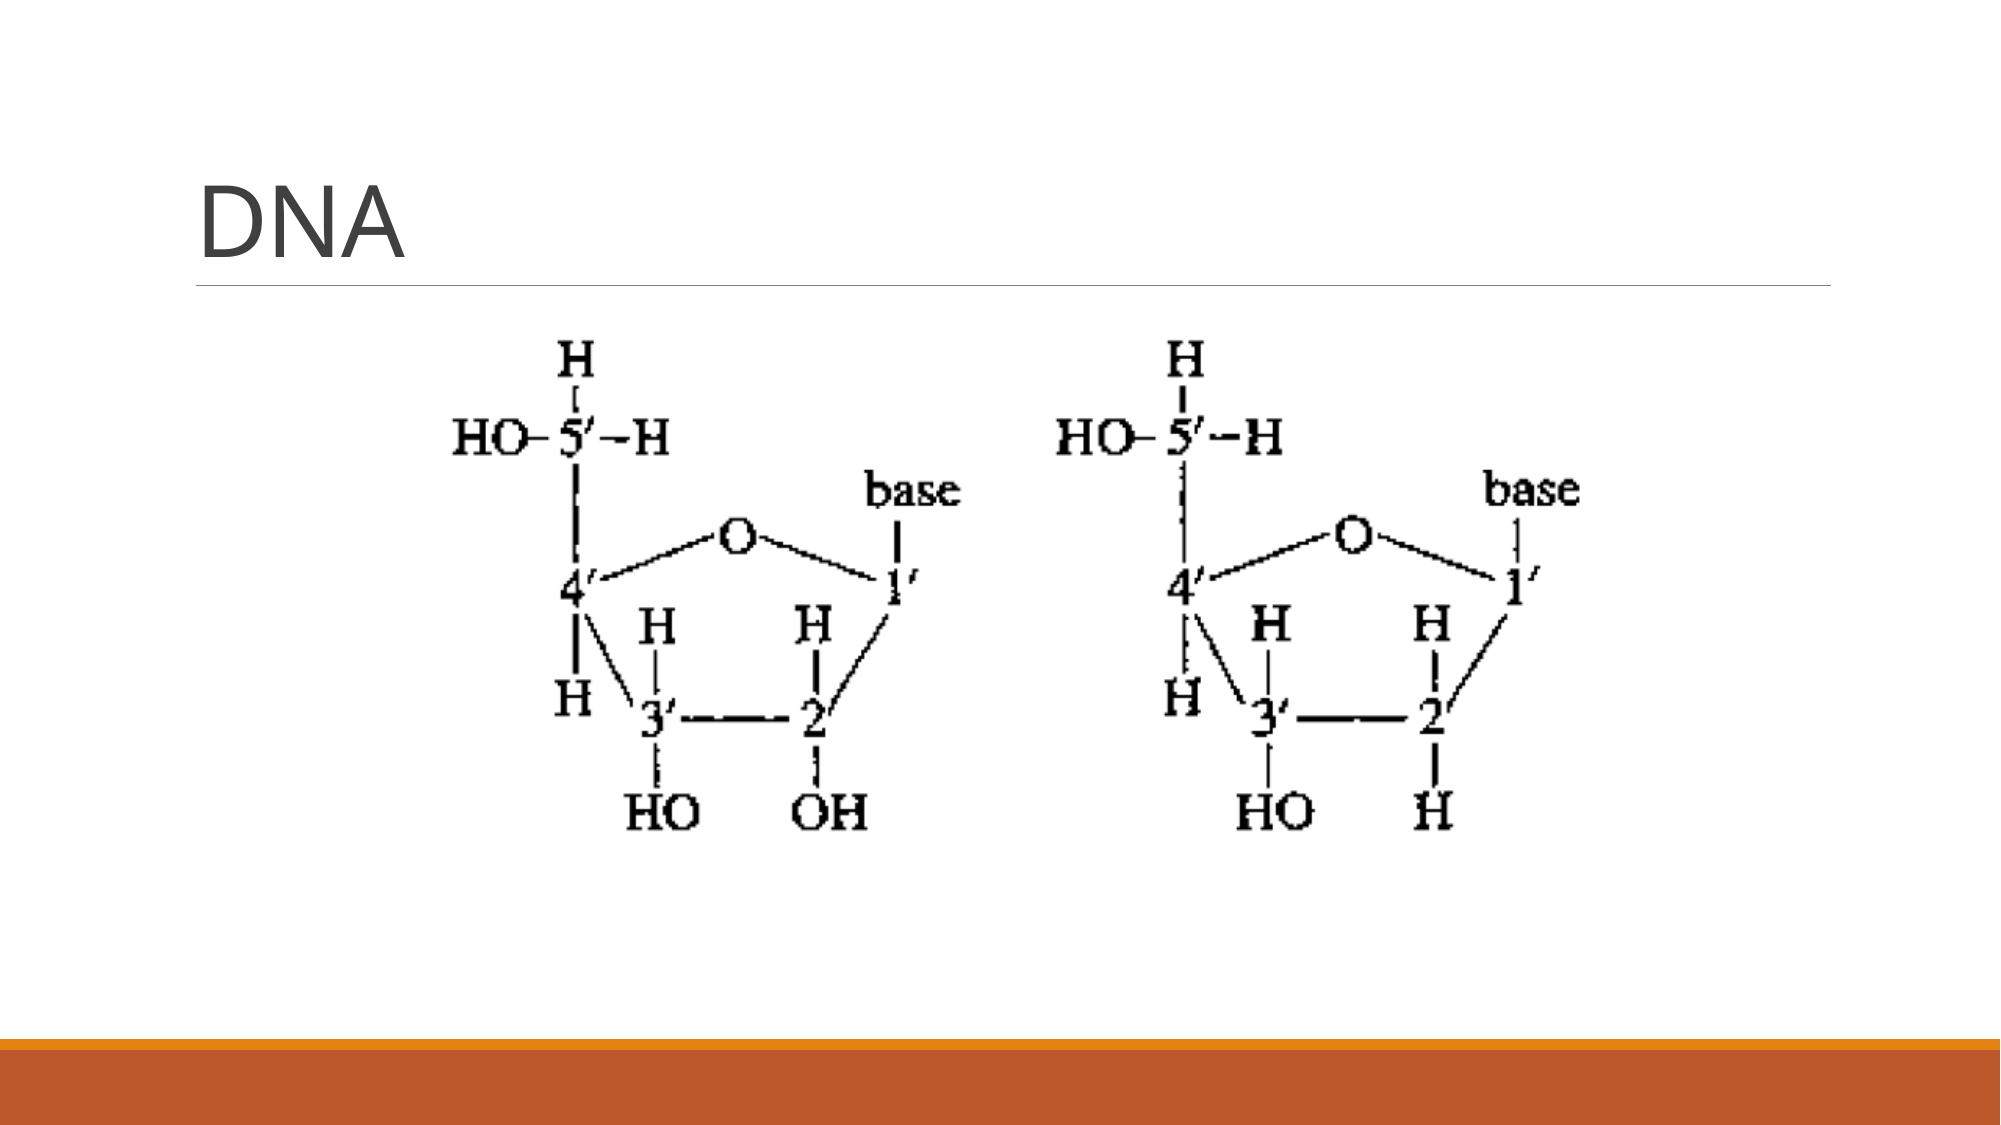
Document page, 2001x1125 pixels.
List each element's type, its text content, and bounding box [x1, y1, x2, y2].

title DNA [180, 47, 1830, 285]
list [389, 294, 1611, 851]
